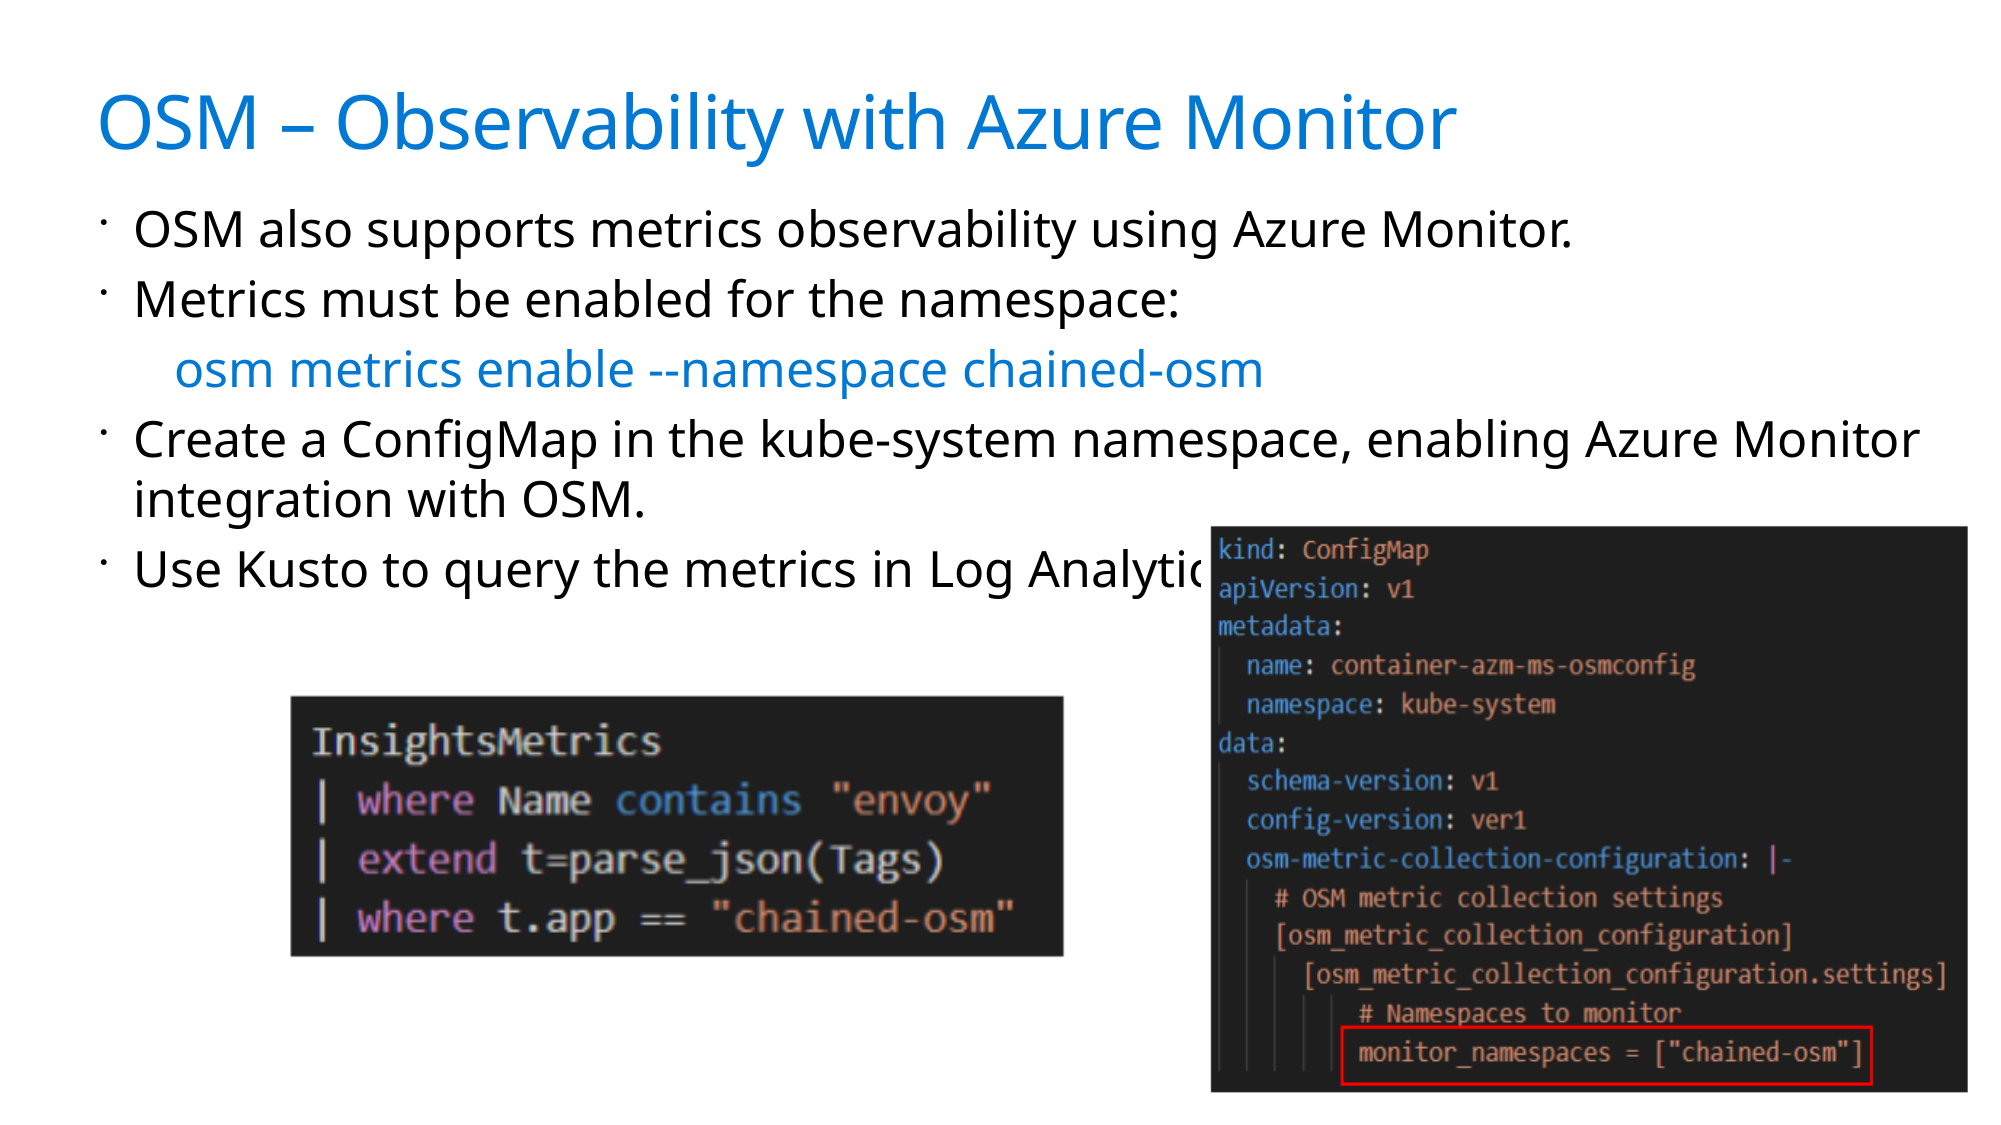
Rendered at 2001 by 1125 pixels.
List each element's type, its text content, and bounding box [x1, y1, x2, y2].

picture [1201, 499, 2000, 1125]
list OSM also supports metrics observability using Azure Monitor. Metrics must be enabled for the namespace: osm metrics enable --namespace chained-osm Create a ConfigMap in the kube-system namespace, enabling Azure Monitor integration with OSM. Use Kusto to query the metrics in Log Analytics: [96, 197, 1986, 610]
picture [254, 641, 1108, 1018]
title OSM – Observability with Azure Monitor [96, 75, 1904, 166]
